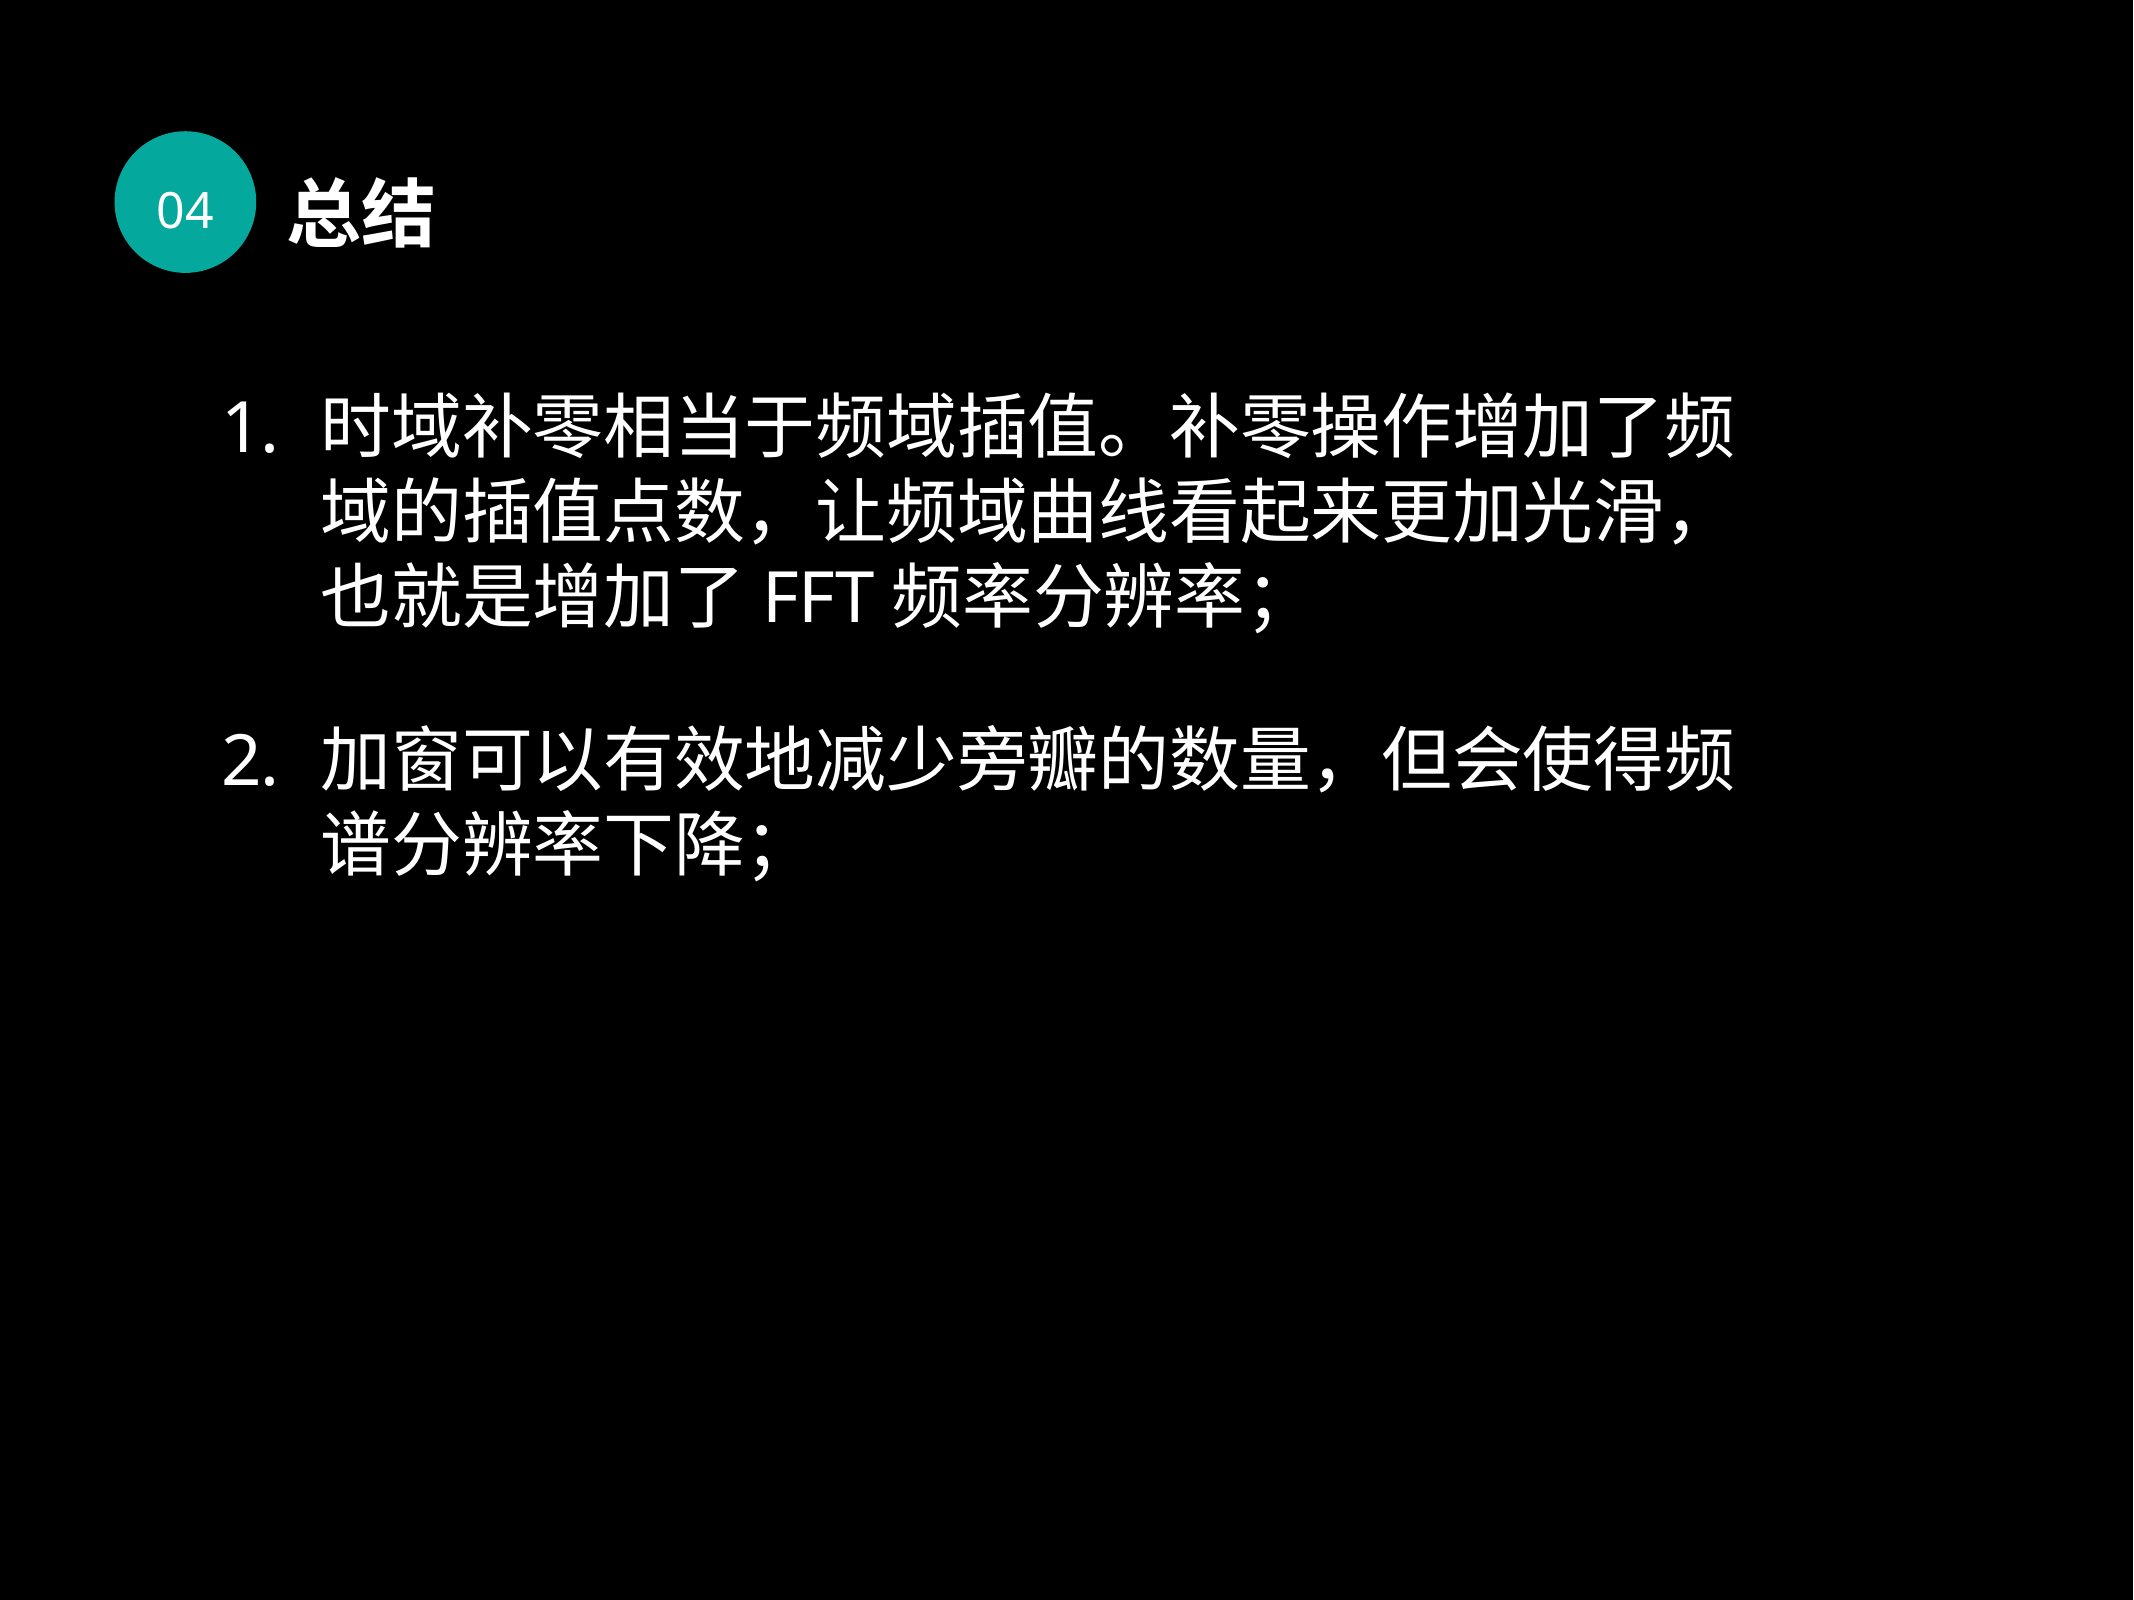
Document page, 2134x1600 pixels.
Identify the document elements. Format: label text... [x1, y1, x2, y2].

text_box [114, 130, 257, 274]
text_box 总结 [278, 139, 446, 265]
text_box 加窗可以有效地减少旁瓣的数量，但会使得频谱分辨率下降； [213, 706, 1779, 894]
text_box 时域补零相当于频域插值。补零操作增加了频域的插值点数，让频域曲线看起来更加光滑，也就是增加了FFT频率分辨率； [213, 373, 1779, 645]
